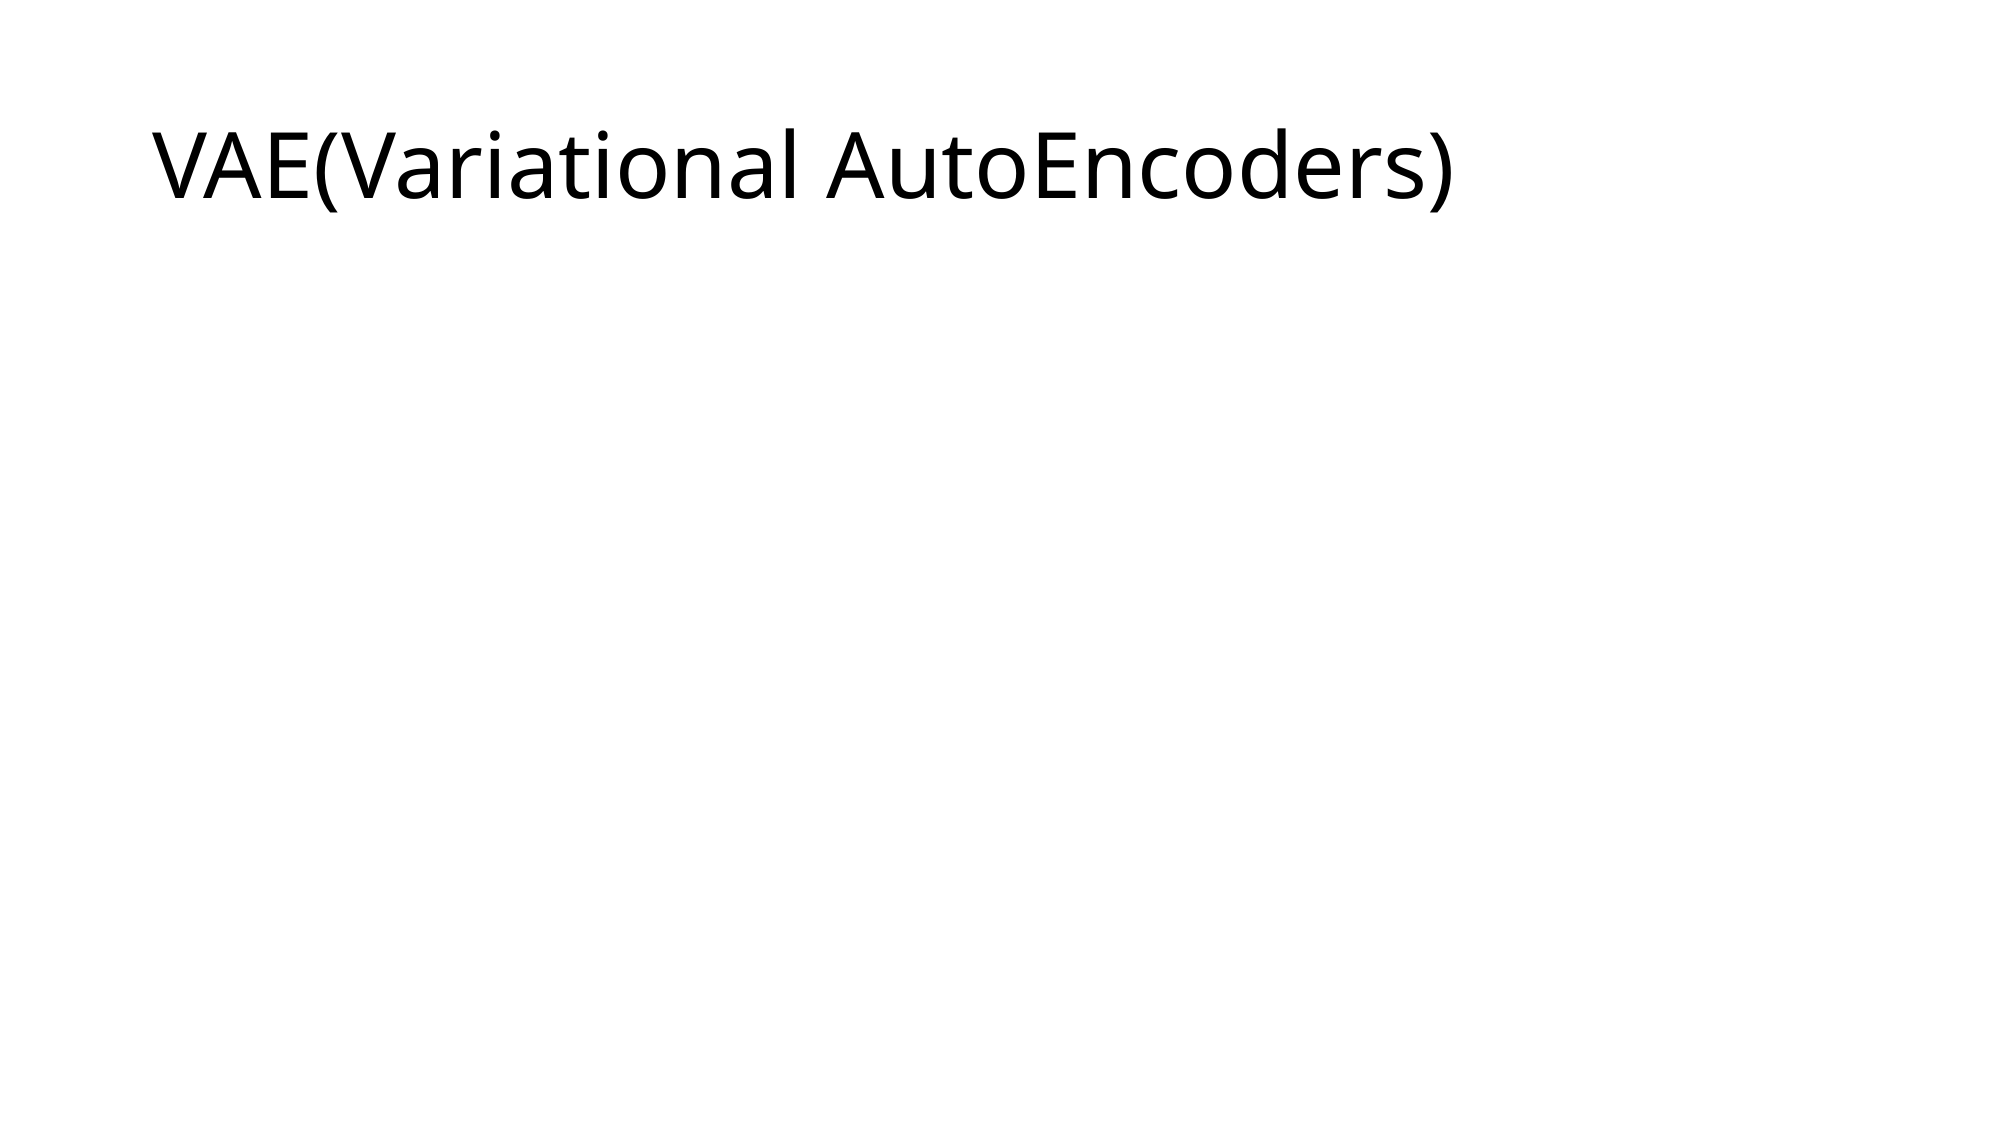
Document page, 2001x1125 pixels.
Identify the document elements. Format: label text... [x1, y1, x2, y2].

title VAE(Variational AutoEncoders) [137, 59, 1863, 278]
